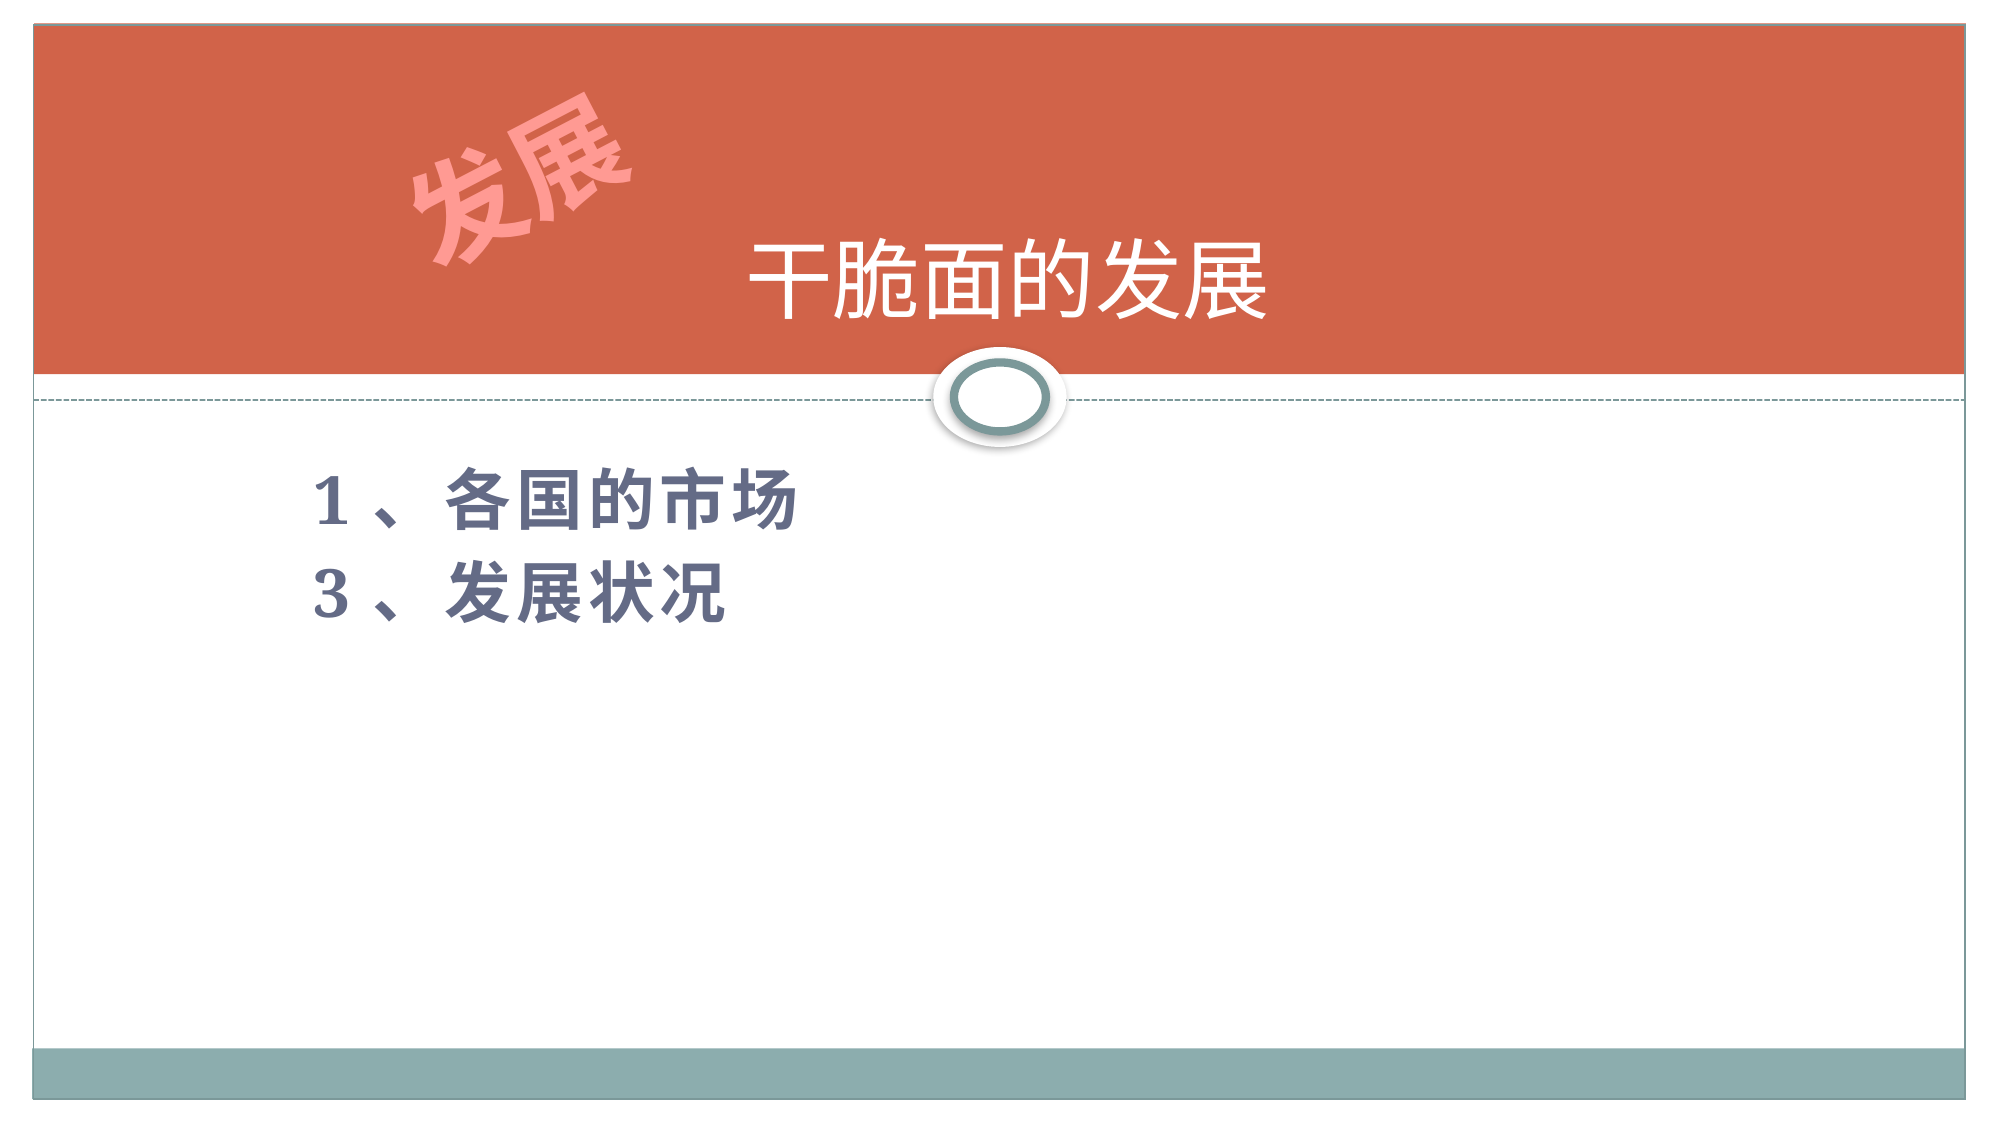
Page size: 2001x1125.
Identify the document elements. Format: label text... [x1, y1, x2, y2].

text_box 发展 [329, 34, 702, 325]
title 干脆面的发展 [157, 87, 1858, 338]
list 1、各国的市场 3、发展状况 [299, 450, 1717, 725]
